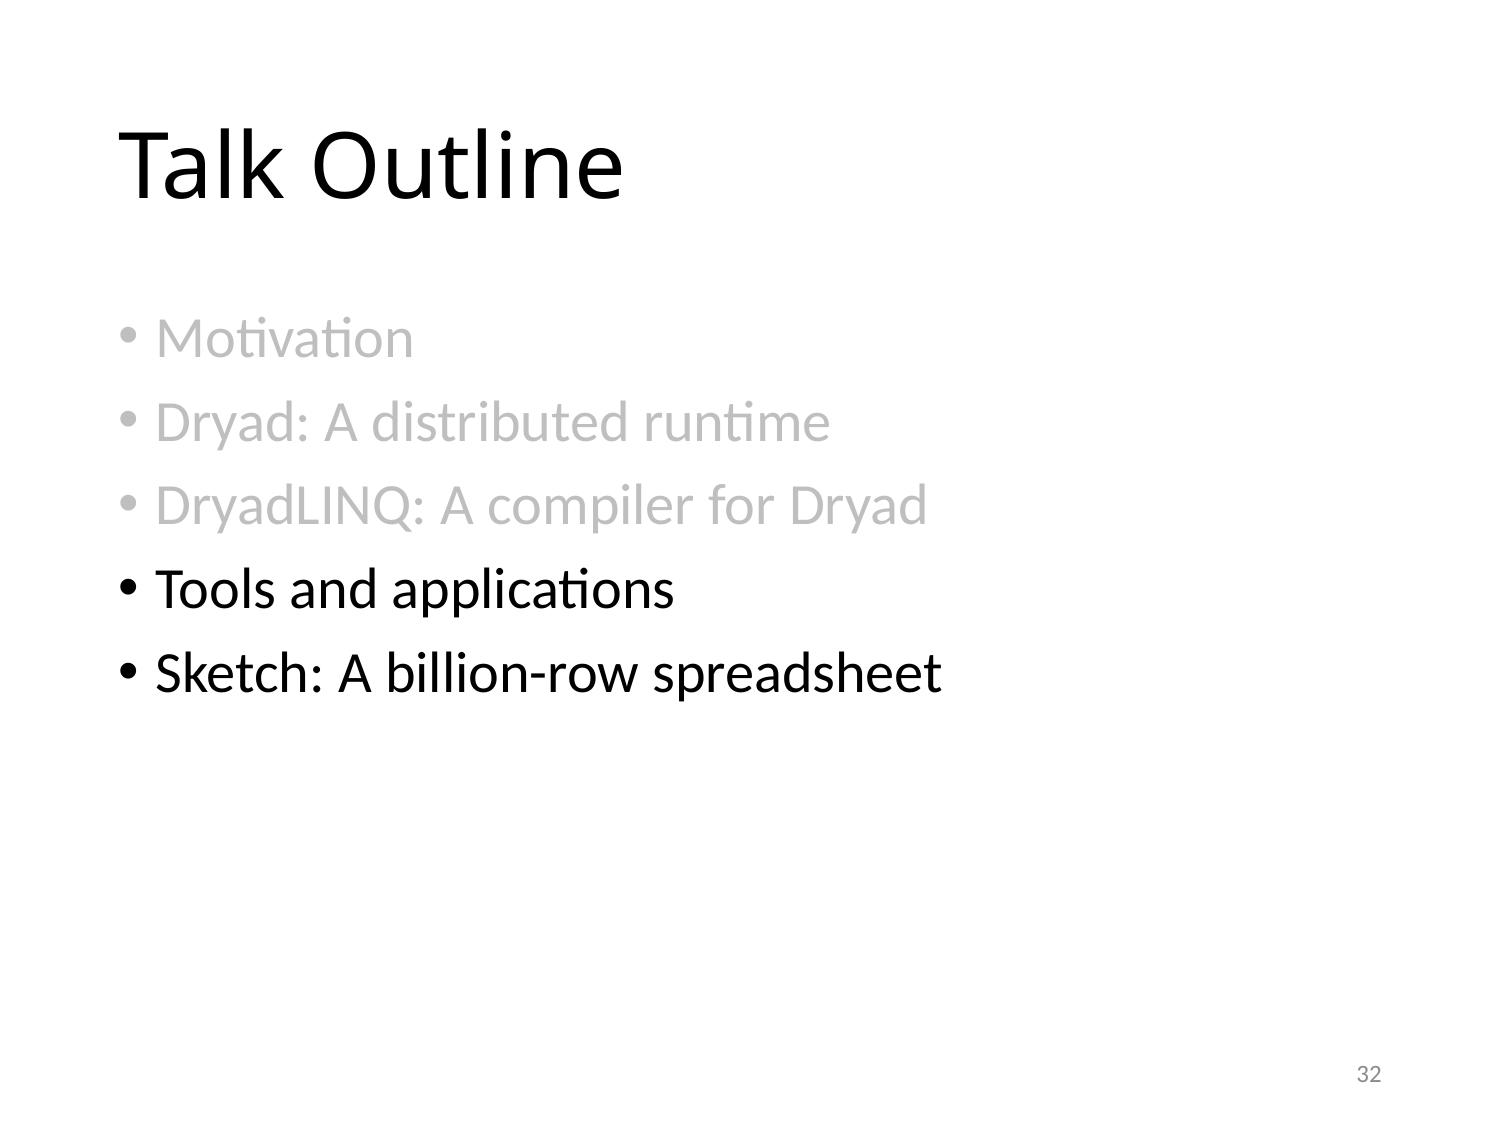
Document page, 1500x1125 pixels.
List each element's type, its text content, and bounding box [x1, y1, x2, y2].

list Motivation Dryad: A distributed runtime DryadLINQ: A compiler for Dryad Tools and applications Sketch: A billion-row spreadsheet [103, 299, 1397, 1014]
slide_number 32 [1059, 1042, 1397, 1103]
title Talk Outline [103, 59, 1397, 278]
